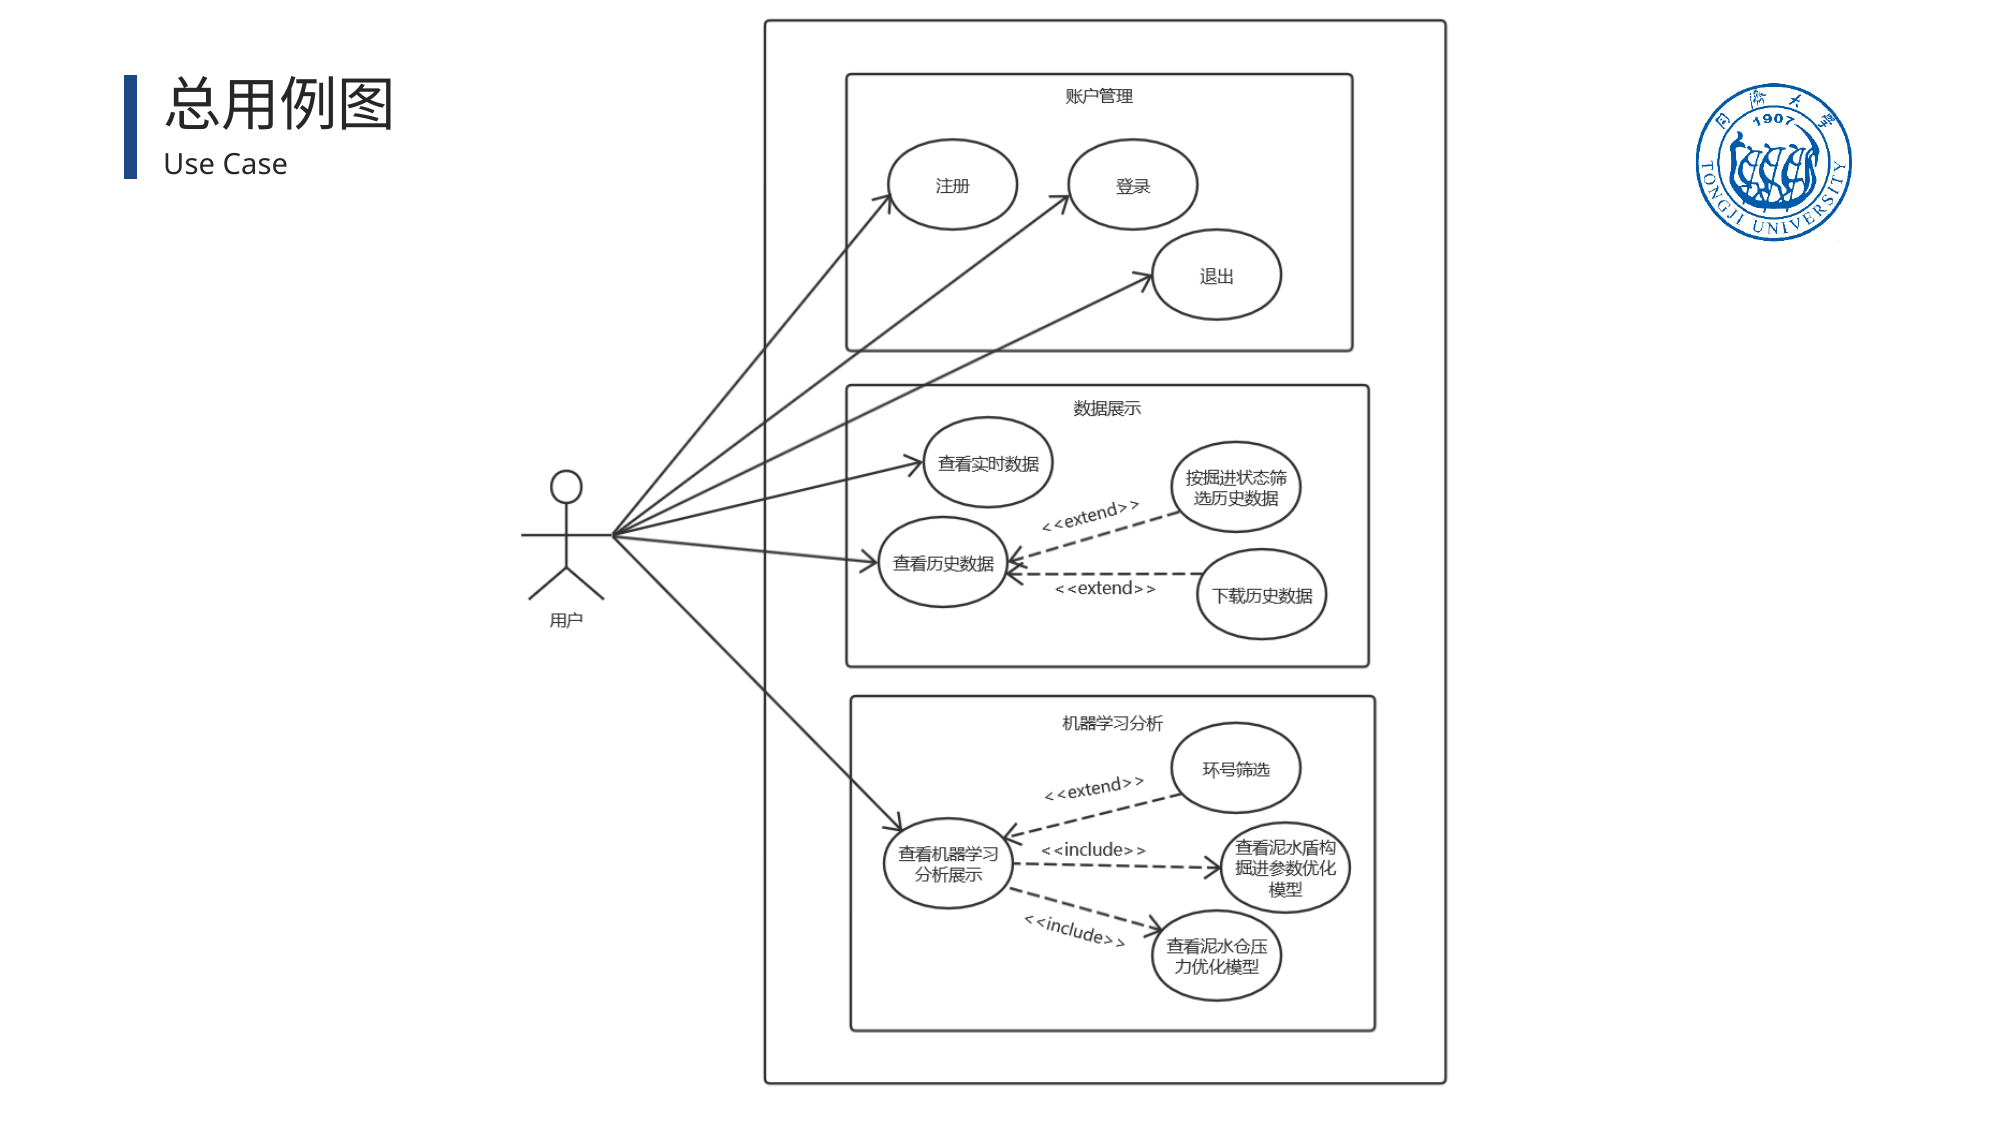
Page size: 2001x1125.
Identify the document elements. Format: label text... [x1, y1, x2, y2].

picture [1694, 83, 1852, 242]
text_box 总用例图 [148, 59, 487, 144]
text_box Use Case [148, 137, 351, 188]
picture [487, 0, 1513, 1125]
